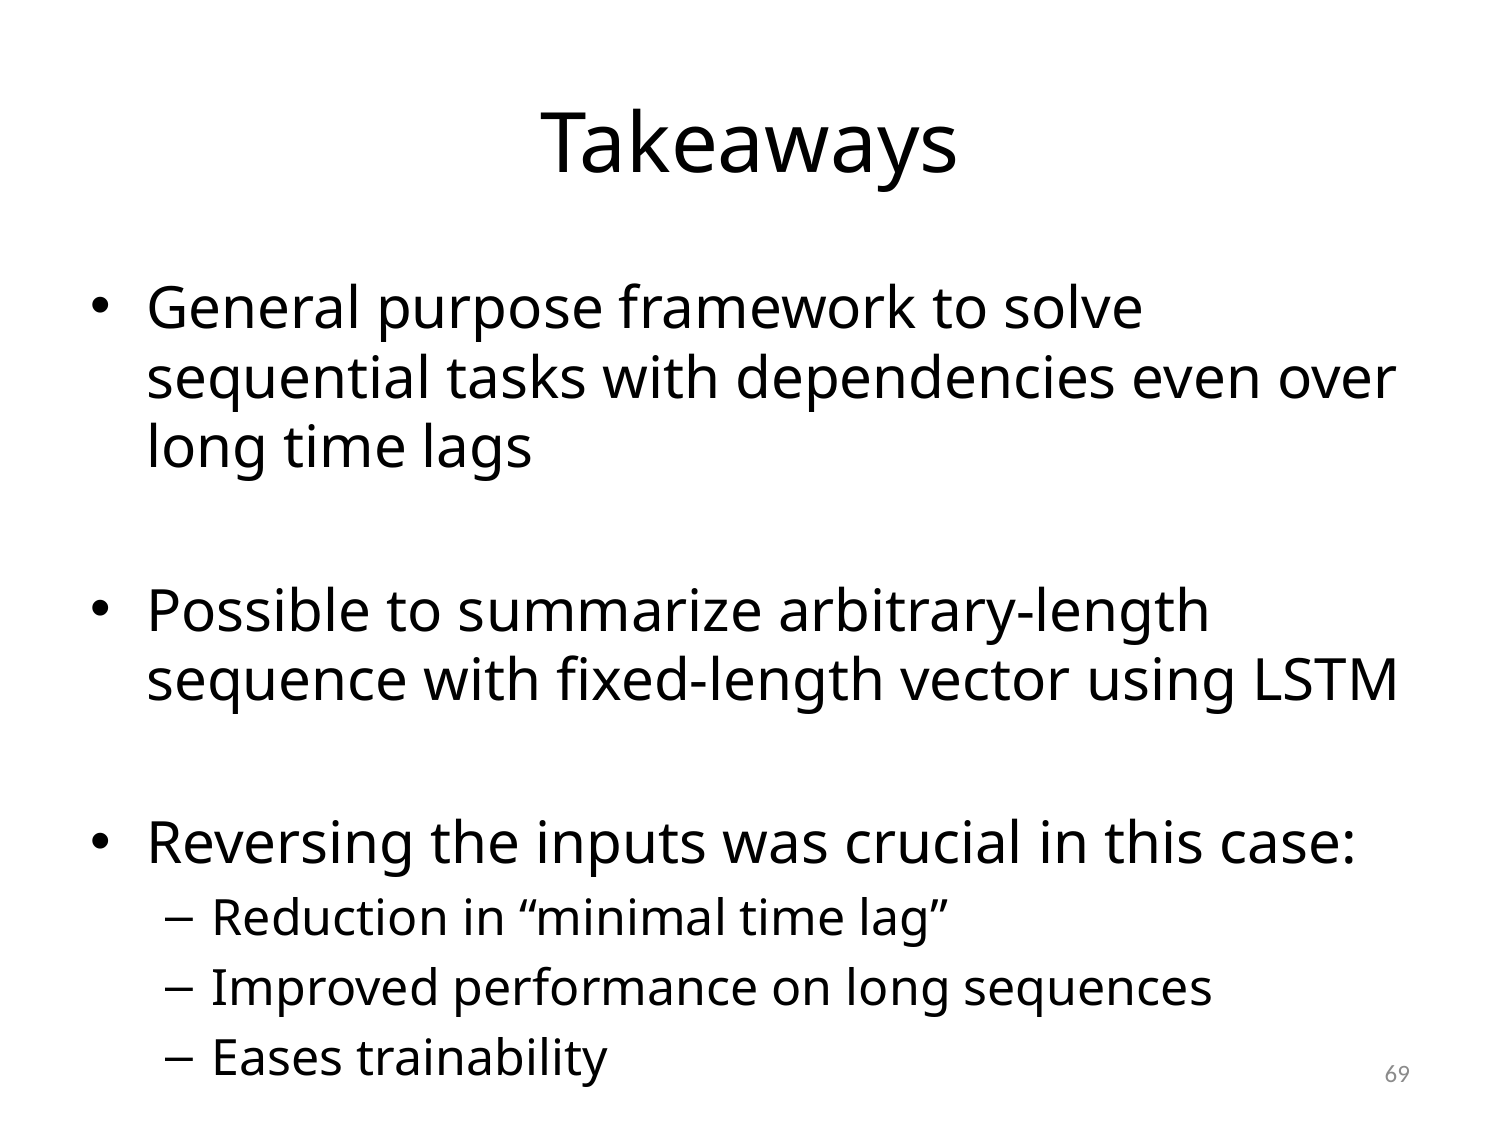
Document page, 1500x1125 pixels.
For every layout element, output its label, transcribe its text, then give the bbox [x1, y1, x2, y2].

title Takeaways [75, 45, 1425, 233]
slide_number 69 [1074, 1042, 1425, 1103]
list General purpose framework to solve sequential tasks with dependencies even over long time lags Possible to summarize arbitrary-length sequence with fixed-length vector using LSTM Reversing the inputs was crucial in this case: Reduction in “minimal time lag” Improved performance on long sequences Eases trainability [75, 262, 1425, 1097]
